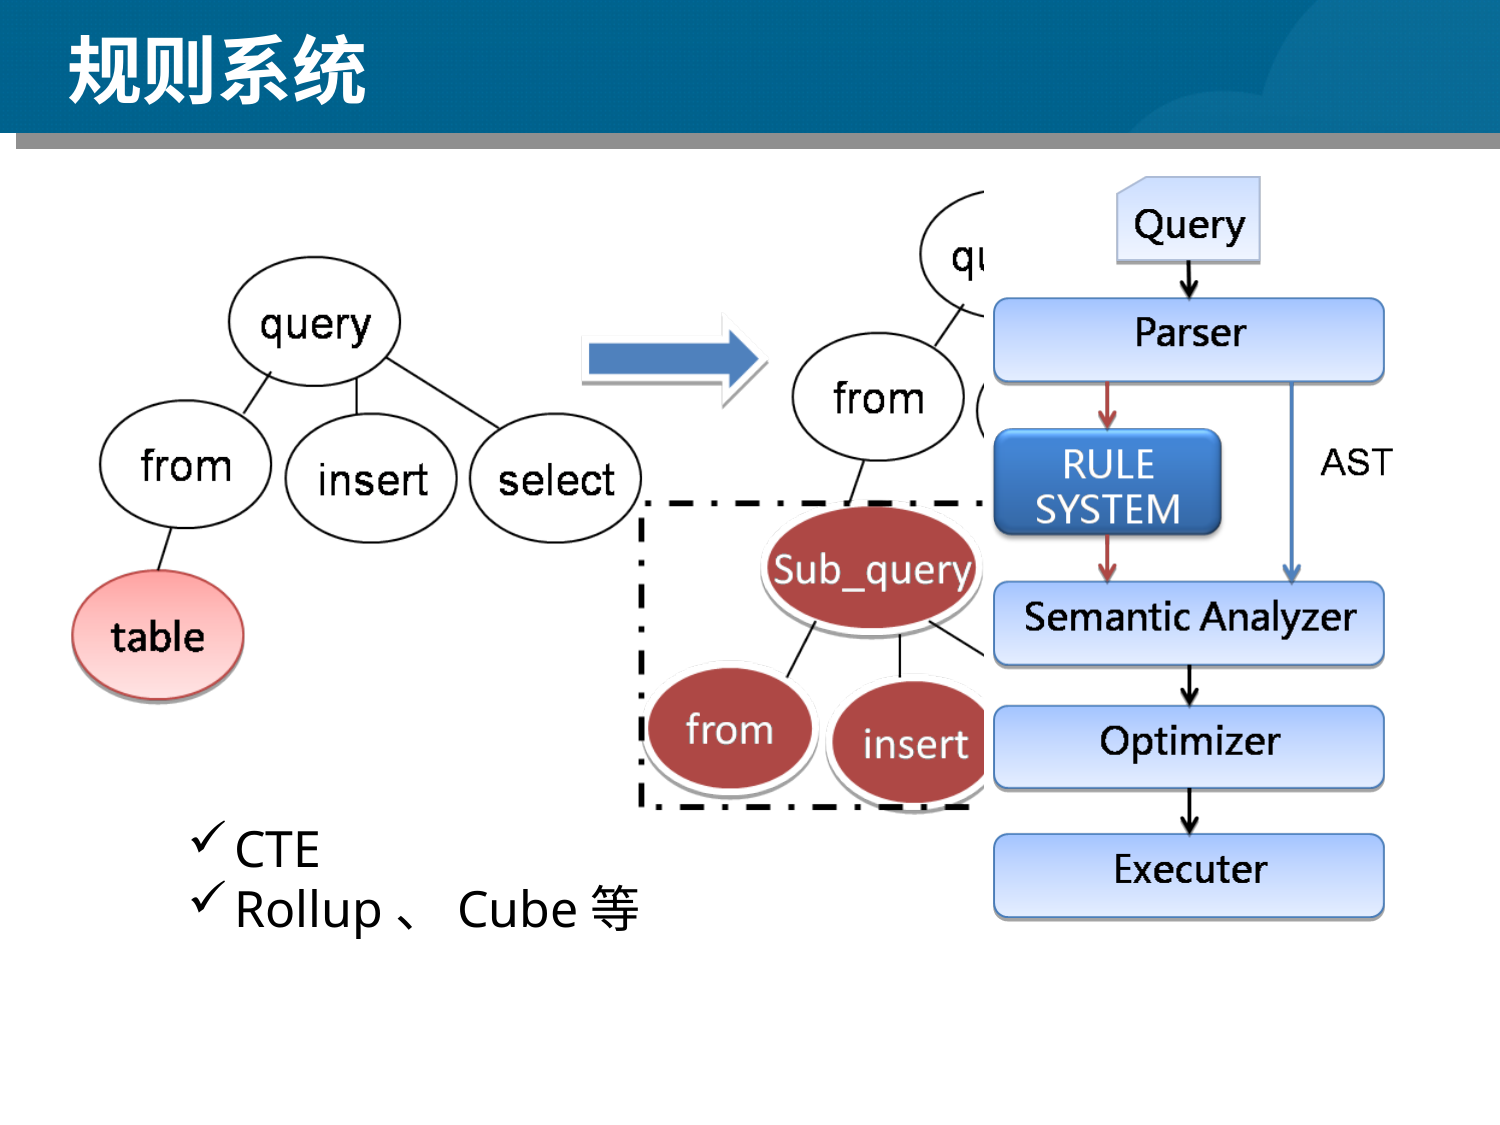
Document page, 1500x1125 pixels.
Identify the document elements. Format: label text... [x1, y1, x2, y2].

text_box 什么是规则系统 准确地说是查询重写规则系统 把查询修改为需要考虑规则的形式，然后把修改过的查询传递给查询规划器执行 视图的例子 可用来快速实现TDW新的语法 视图 CTE Rollup、Cube等 [97, 815, 1395, 945]
picture [102, 38, 136, 77]
picture [70, 36, 99, 102]
picture [148, 38, 182, 84]
picture [95, 51, 139, 103]
picture [318, 35, 363, 104]
picture [295, 86, 321, 101]
picture [294, 35, 321, 84]
picture [146, 51, 183, 104]
picture [191, 36, 211, 104]
picture [344, 73, 364, 103]
picture [70, 175, 1448, 922]
picture [265, 83, 286, 99]
picture [225, 35, 285, 104]
picture [222, 83, 243, 99]
picture [189, 42, 196, 87]
